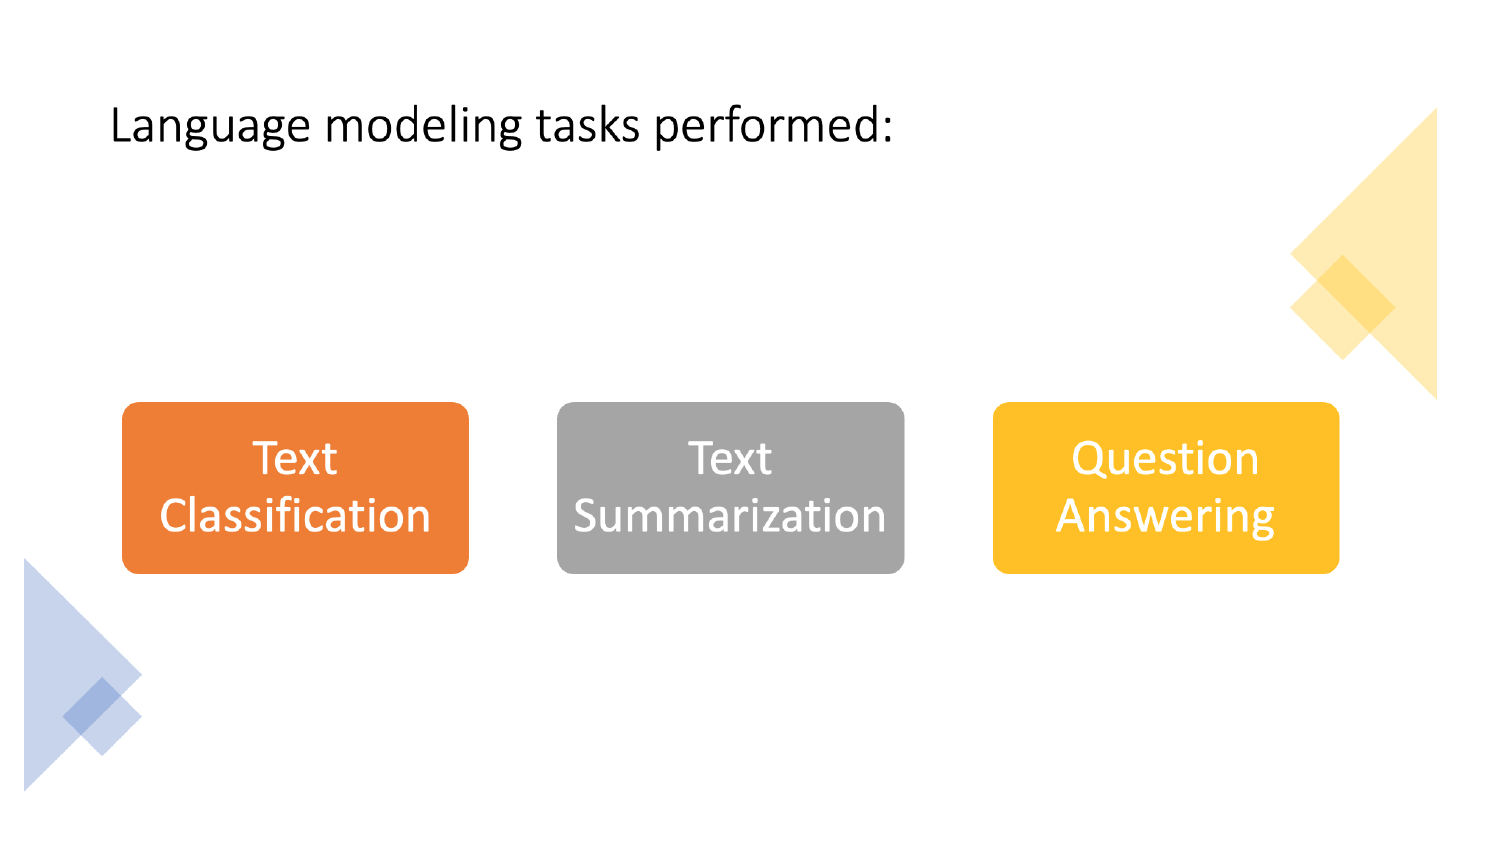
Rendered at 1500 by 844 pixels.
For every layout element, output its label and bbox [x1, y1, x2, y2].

picture [24, 24, 1437, 819]
